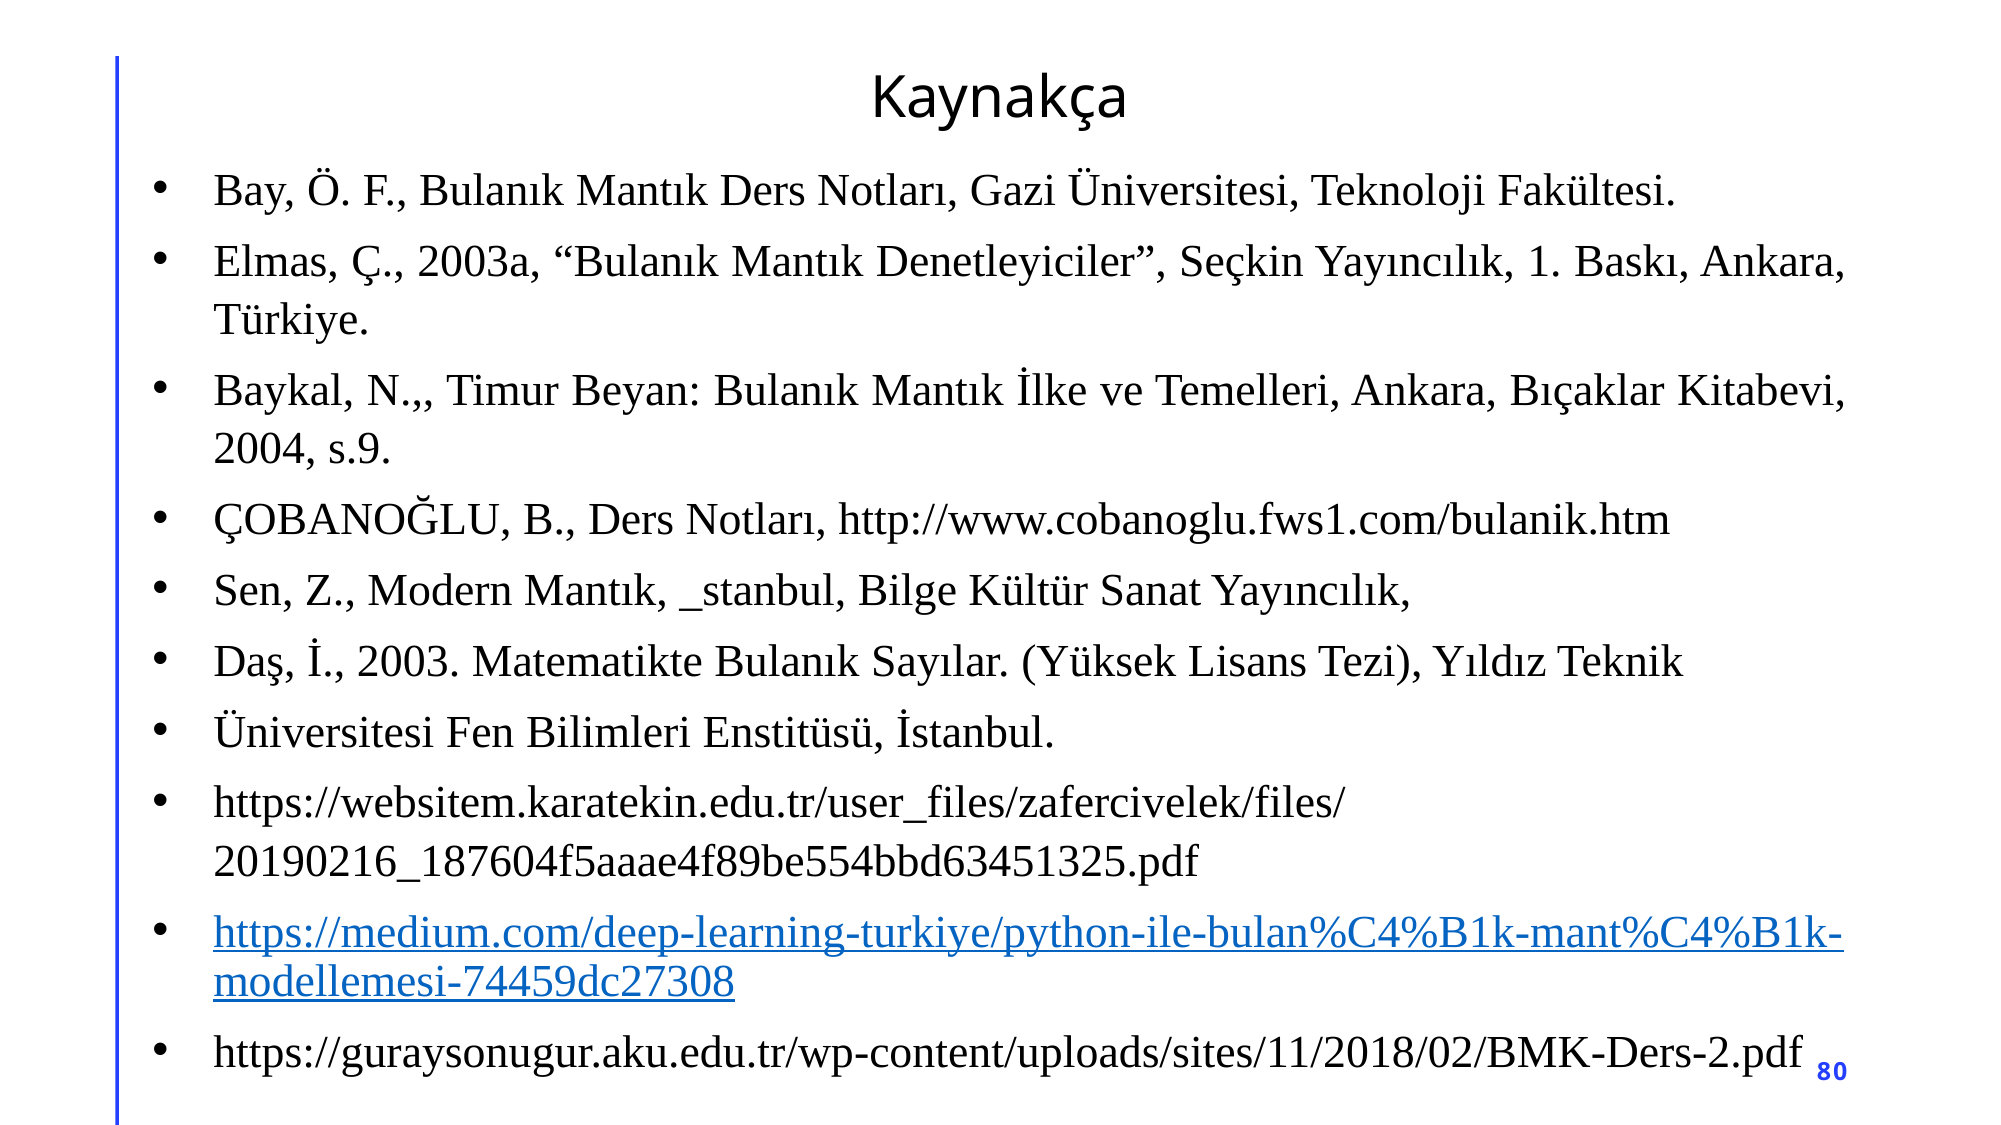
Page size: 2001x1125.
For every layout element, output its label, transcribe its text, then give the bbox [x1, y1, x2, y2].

list Bay, Ö. F., Bulanık Mantık Ders Notları, Gazi Üniversitesi, Teknoloji Fakültesi. Elmas, Ç., 2003a, “Bulanık Mantık Denetleyiciler”, Seçkin Yayıncılık, 1. Baskı, Ankara, Türkiye. Baykal, N.,, Timur Beyan: Bulanık Mantık İlke ve Temelleri, Ankara, Bıçaklar Kitabevi, 2004, s.9. ÇOBANOĞLU, B., Ders Notları, http://www.cobanoglu.fws1.com/bulanik.htm Sen, Z., Modern Mantık, _stanbul, Bilge Kültür Sanat Yayıncılık, Daş, İ., 2003. Matematikte Bulanık Sayılar. (Yüksek Lisans Tezi), Yıldız Teknik Üniversitesi Fen Bilimleri Enstitüsü, İstanbul. https://websitem.karatekin.edu.tr/user_files/zafercivelek/files/20190216_187604f5aaae4f89be554bbd63451325.pdf https://medium.com/deep-learning-turkiye/python-ile-bulan%C4%B1k-mant%C4%B1k-modellemesi-74459dc27308 https://guraysonugur.aku.edu.tr/wp-content/uploads/sites/11/2018/02/BMK-Ders-2.pdf [137, 148, 1863, 1073]
slide_number 80 [1412, 1073, 1863, 1103]
title Kaynakça [137, 48, 1863, 148]
